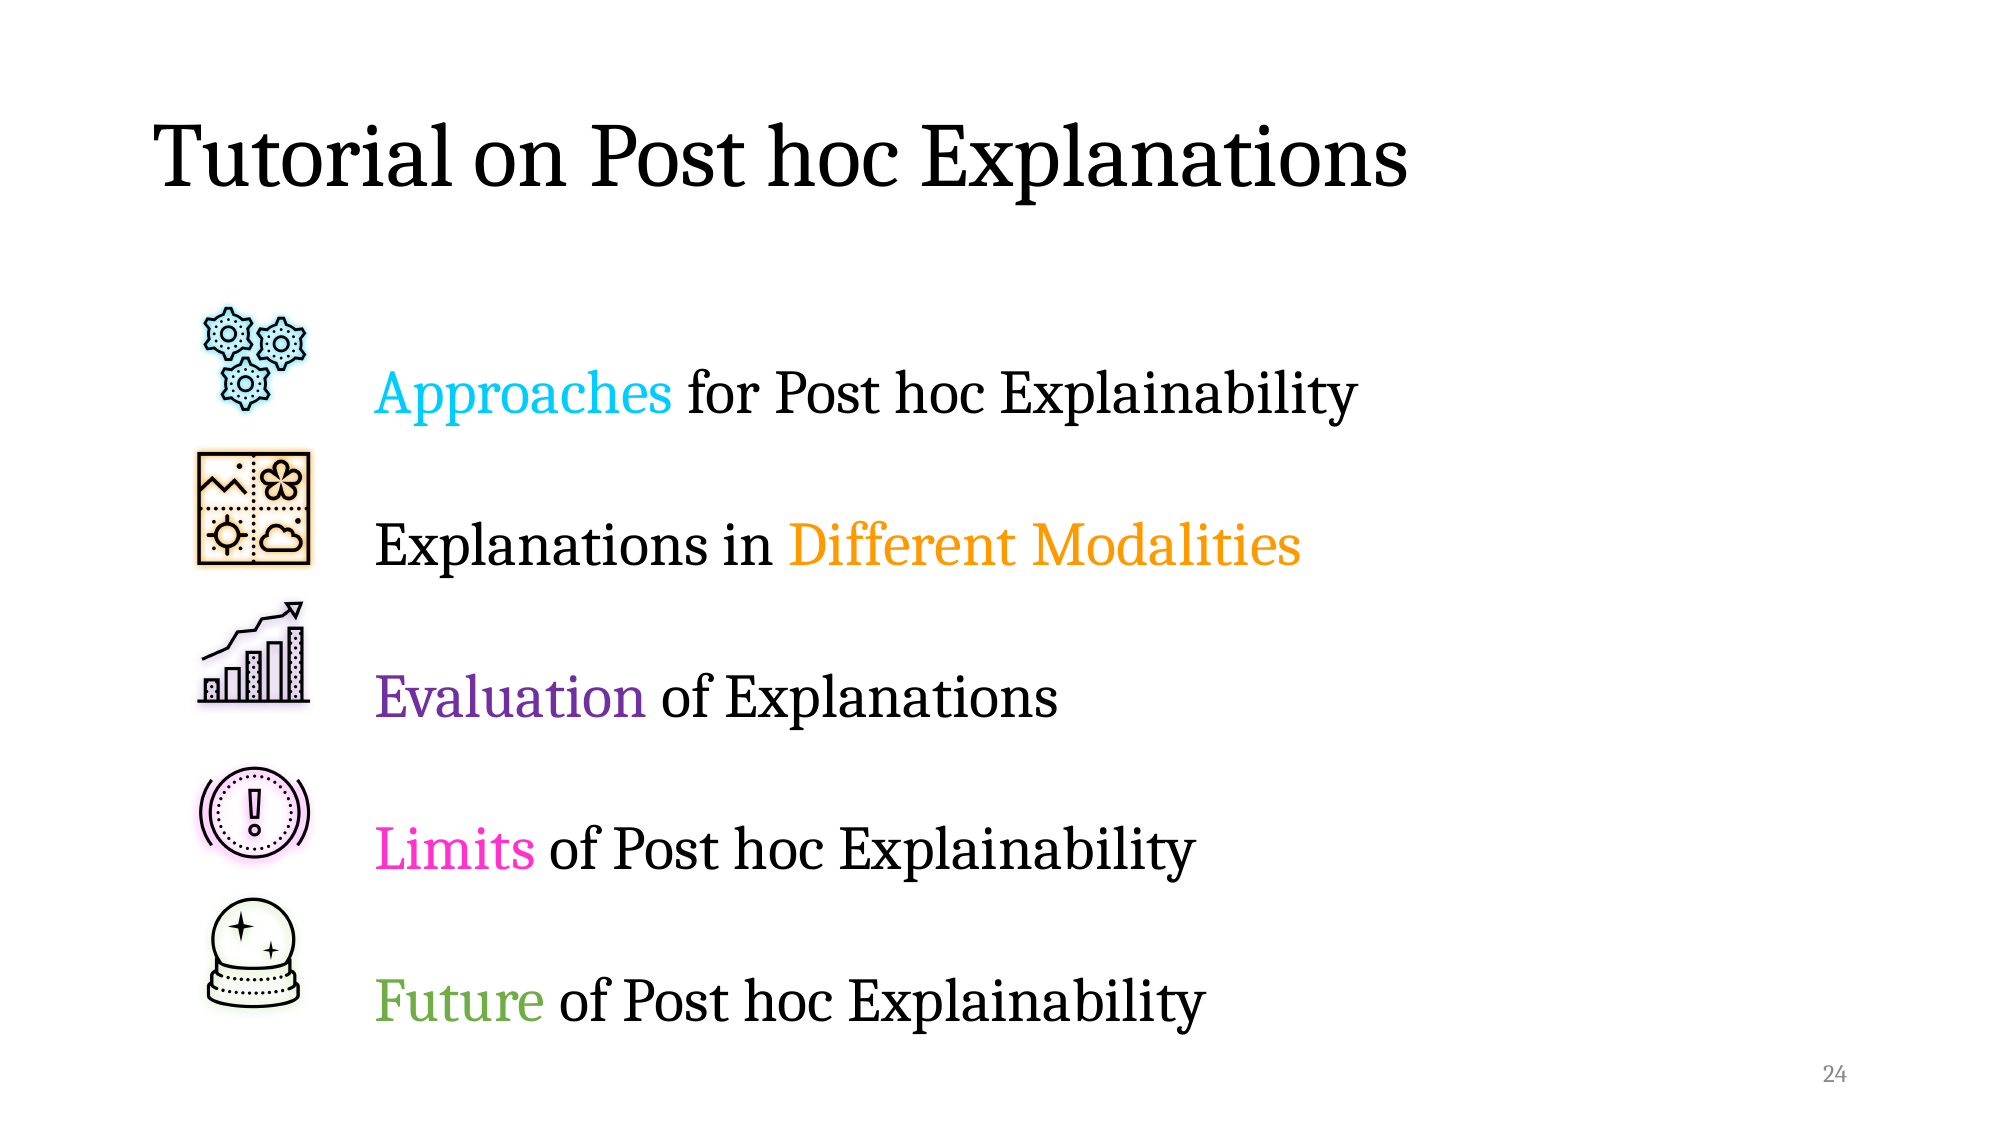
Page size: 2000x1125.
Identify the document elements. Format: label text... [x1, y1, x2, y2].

title Tutorial on Post hoc Explanations [137, 48, 1863, 266]
picture [196, 451, 311, 566]
picture [196, 301, 311, 416]
slide_number ‹#› [1412, 1042, 1862, 1103]
list Approaches for Post hoc Explainability Explanations in Different Modalities Evaluation of Explanations Limits of Post hoc Explainability Future of Post hoc Explainability [359, 287, 1862, 1002]
picture [196, 763, 311, 860]
picture [196, 600, 311, 704]
picture [206, 895, 302, 1010]
